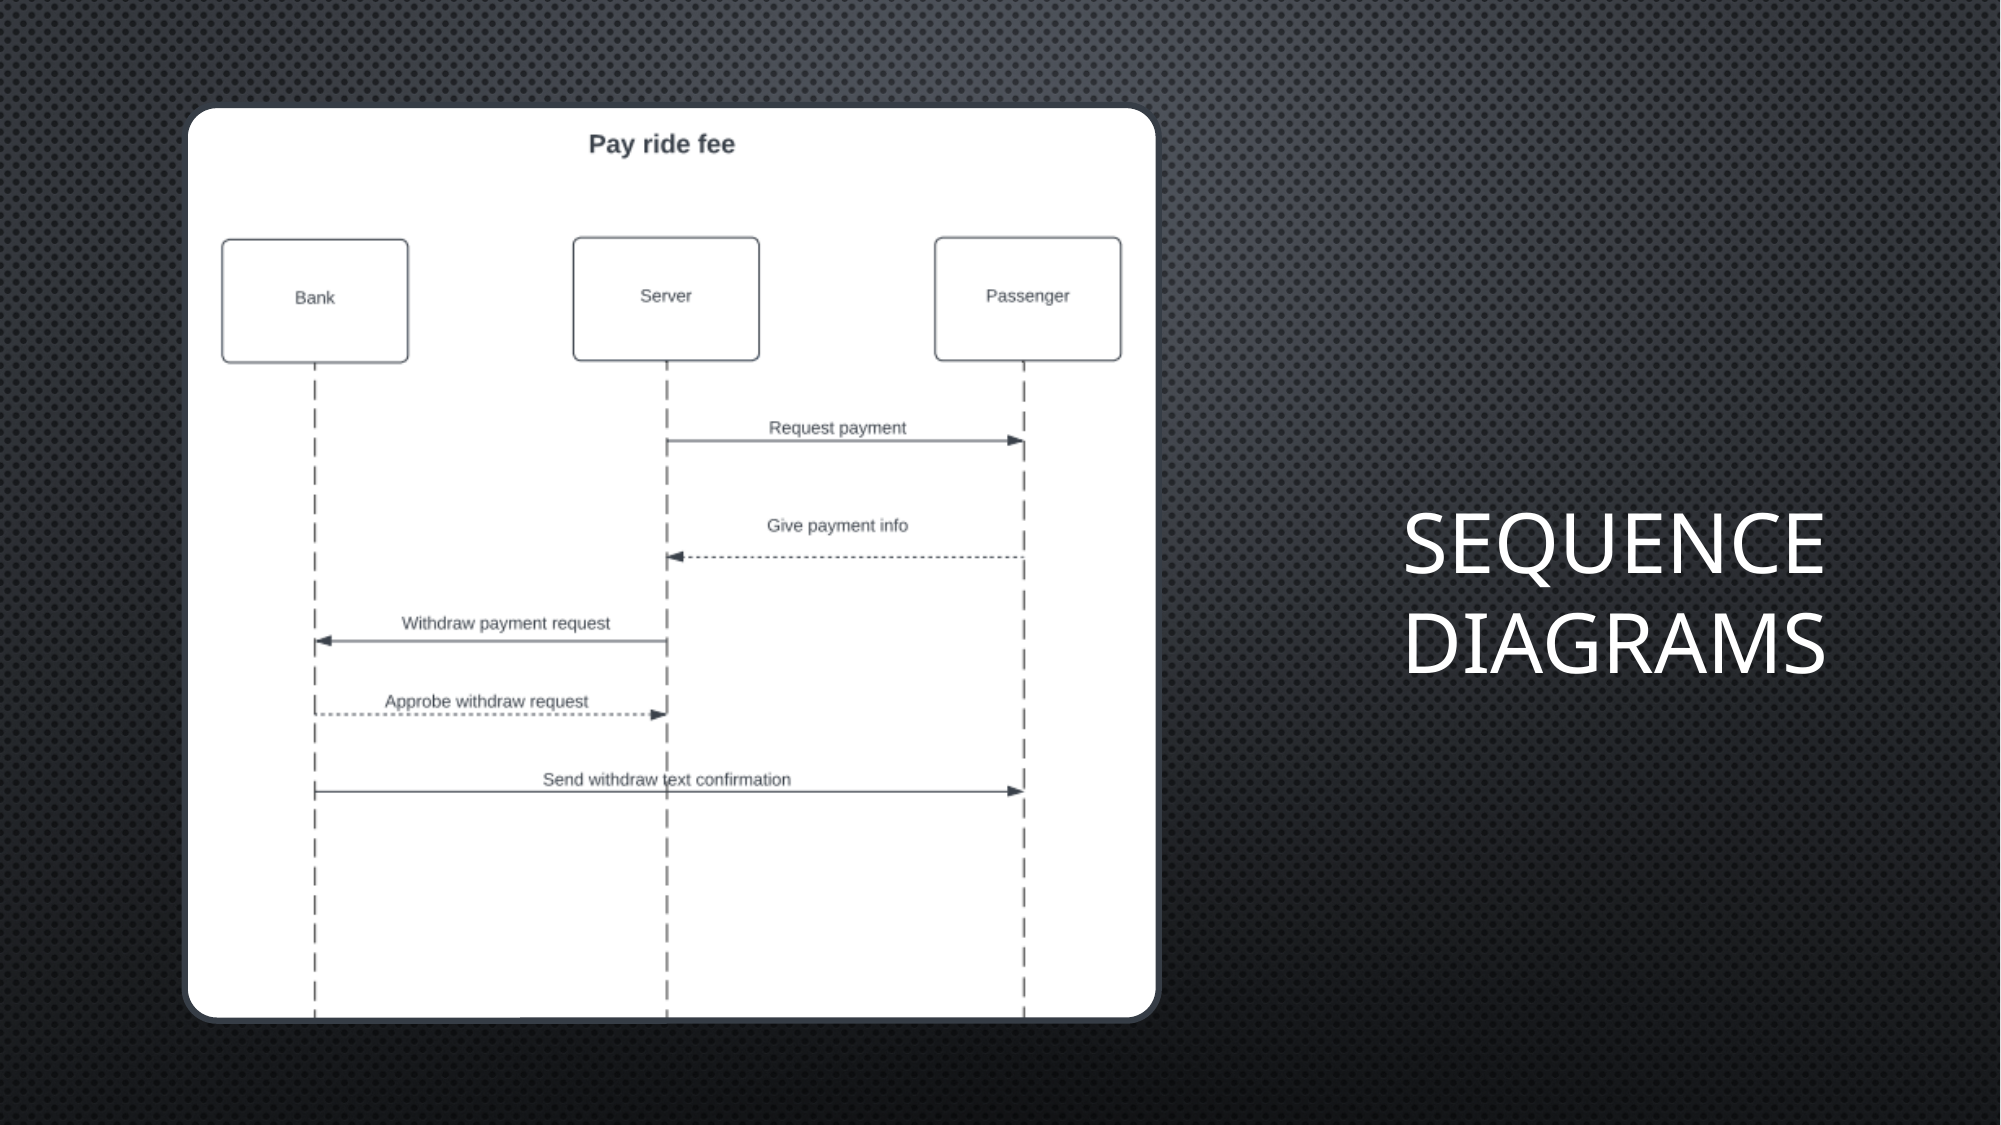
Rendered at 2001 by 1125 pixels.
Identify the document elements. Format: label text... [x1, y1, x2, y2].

title Sequence diagrams [1339, 99, 1892, 698]
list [184, 104, 1159, 1021]
